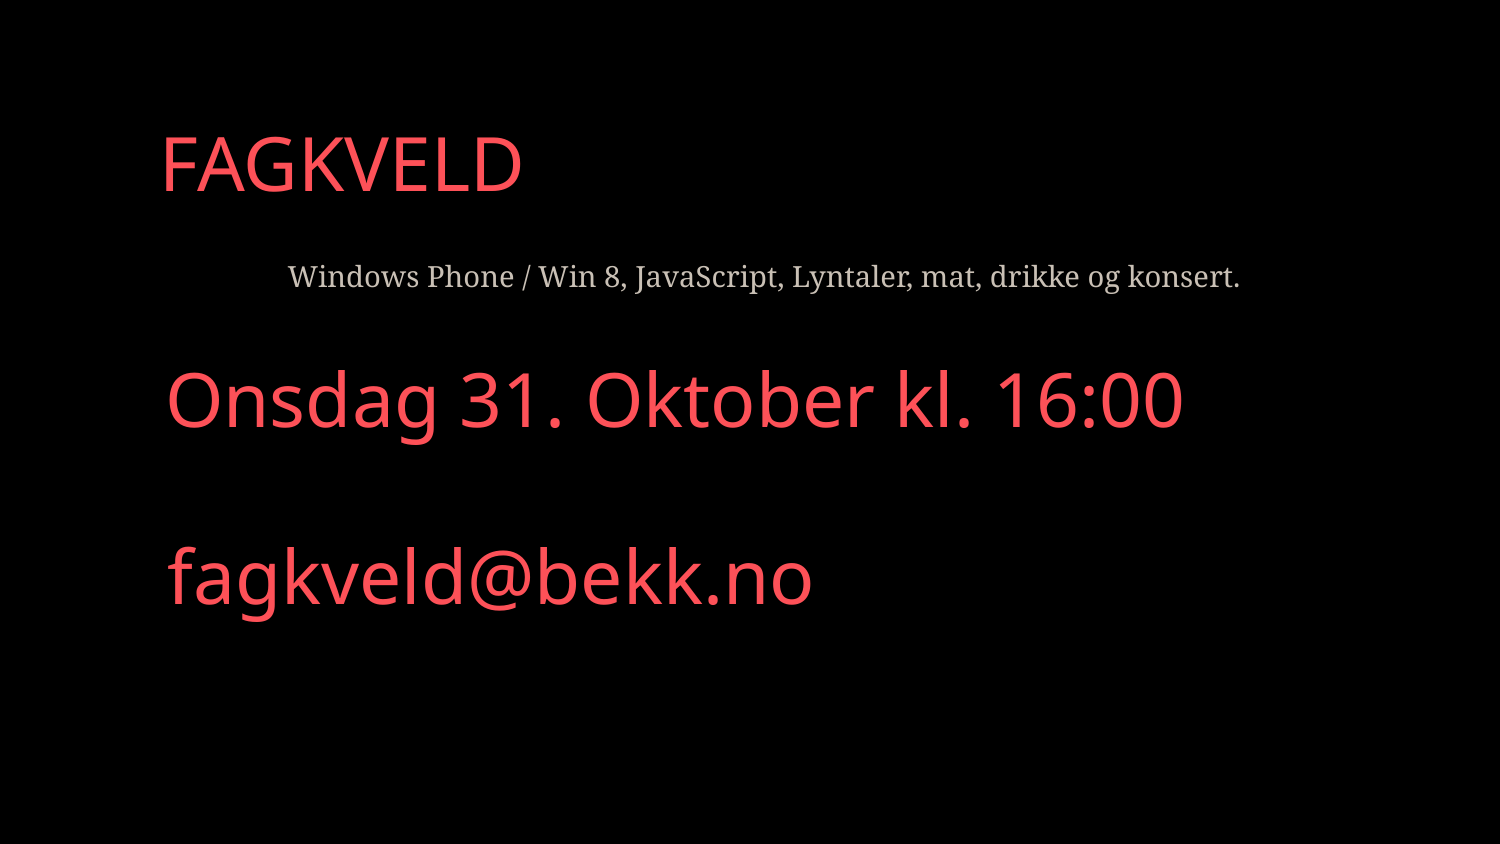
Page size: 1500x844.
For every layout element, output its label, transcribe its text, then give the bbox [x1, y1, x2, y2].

text_box Onsdag 31. Oktober kl. 16:00 [150, 345, 1202, 451]
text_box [135, 109, 621, 284]
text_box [135, 521, 848, 629]
text_box Windows Phone / Win 8, JavaScript, Lyntaler, mat, drikke og konsert. [272, 251, 1256, 301]
